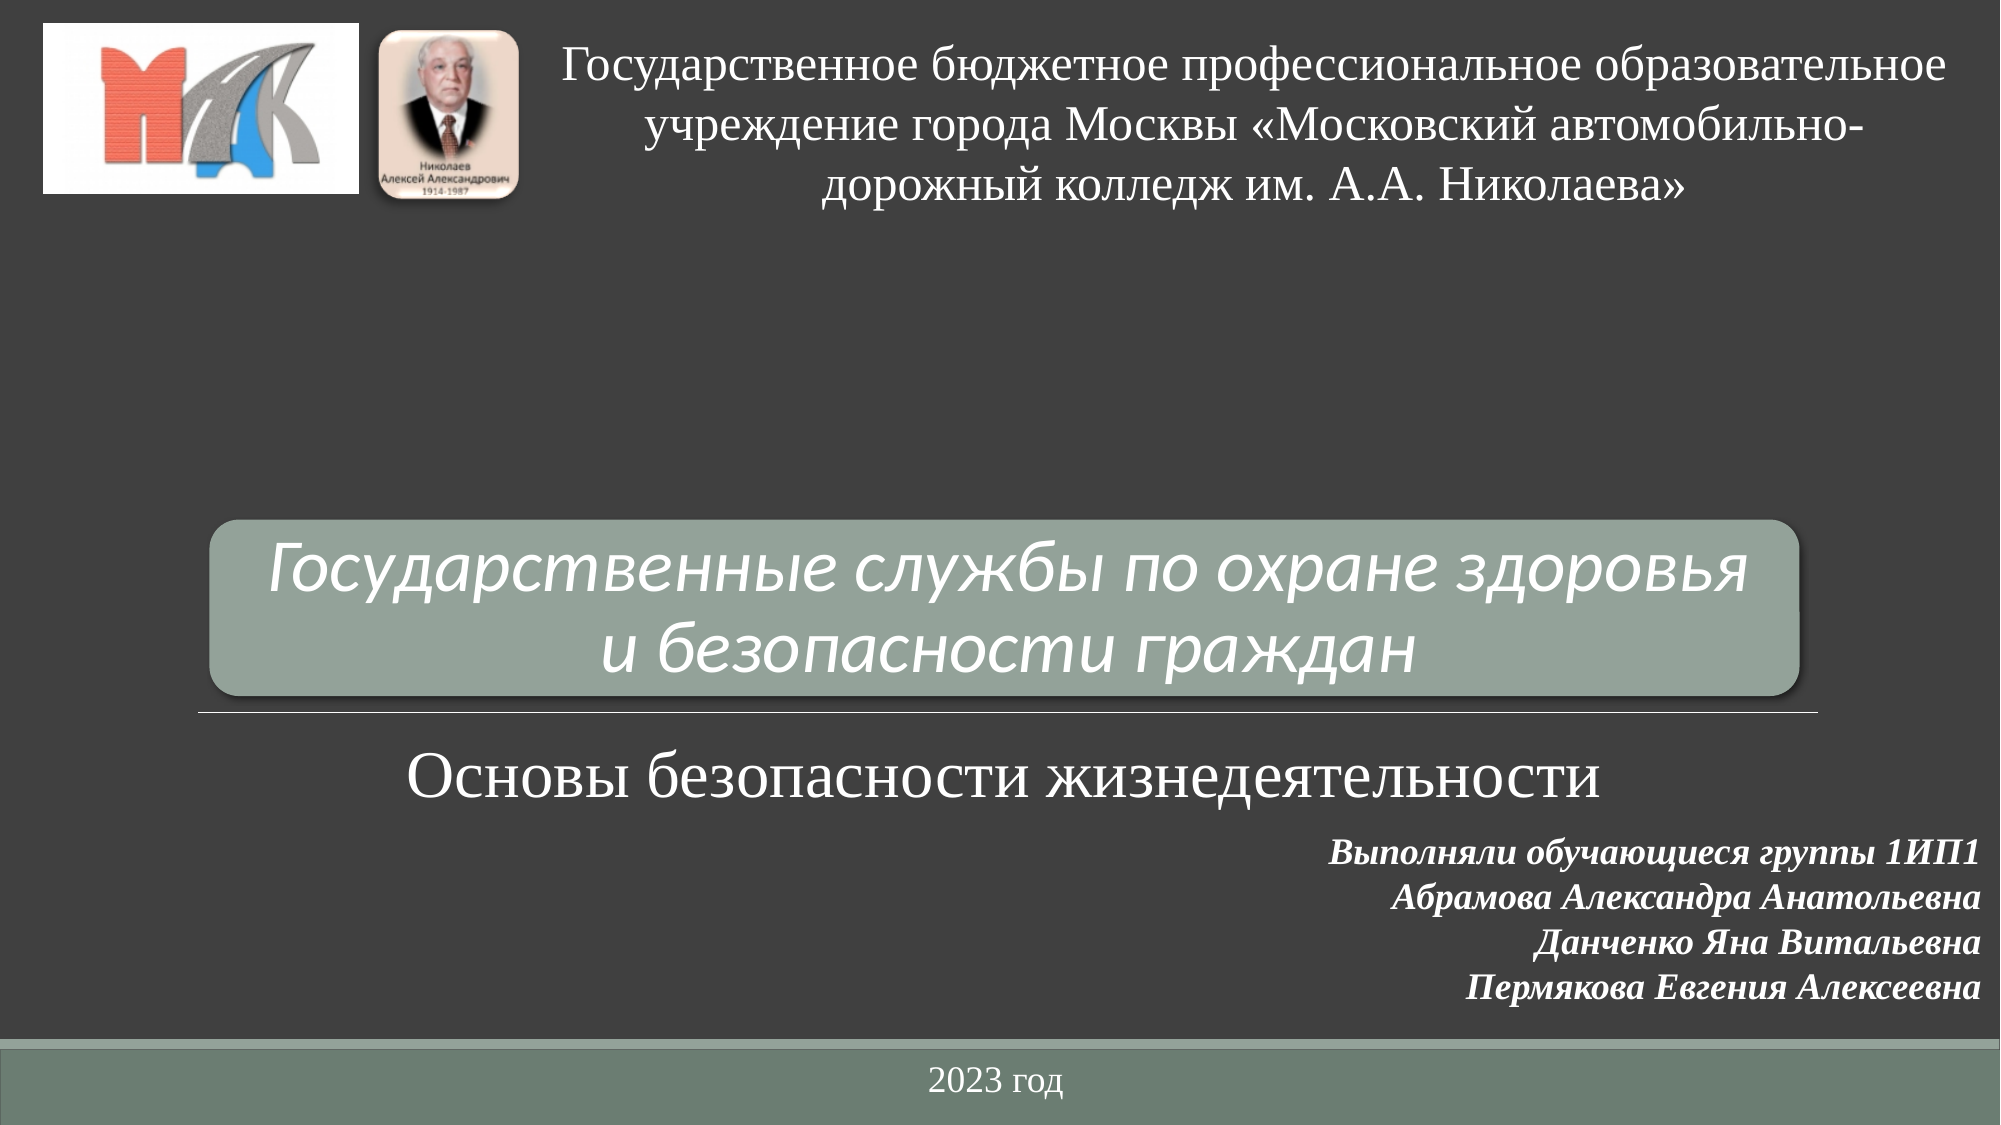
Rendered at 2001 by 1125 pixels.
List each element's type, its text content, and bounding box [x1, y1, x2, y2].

text_box 2023 год [913, 1048, 1079, 1108]
text_box Выполняли обучающиеся группы 1ИП1 Абрамова Александра Анатольевна Данченко Яна Витальевна Пермякова Евгения Алексеевна [1313, 819, 1997, 1015]
text_box Государственное бюджетное профессиональное образовательное учреждение города Москвы «Московский автомобильно-дорожный колледж им. А.А. Николаева» [538, 23, 1980, 218]
text_box Основы безопасности жизнедеятельности [391, 723, 1618, 818]
picture [42, 18, 531, 221]
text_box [208, 518, 1801, 697]
